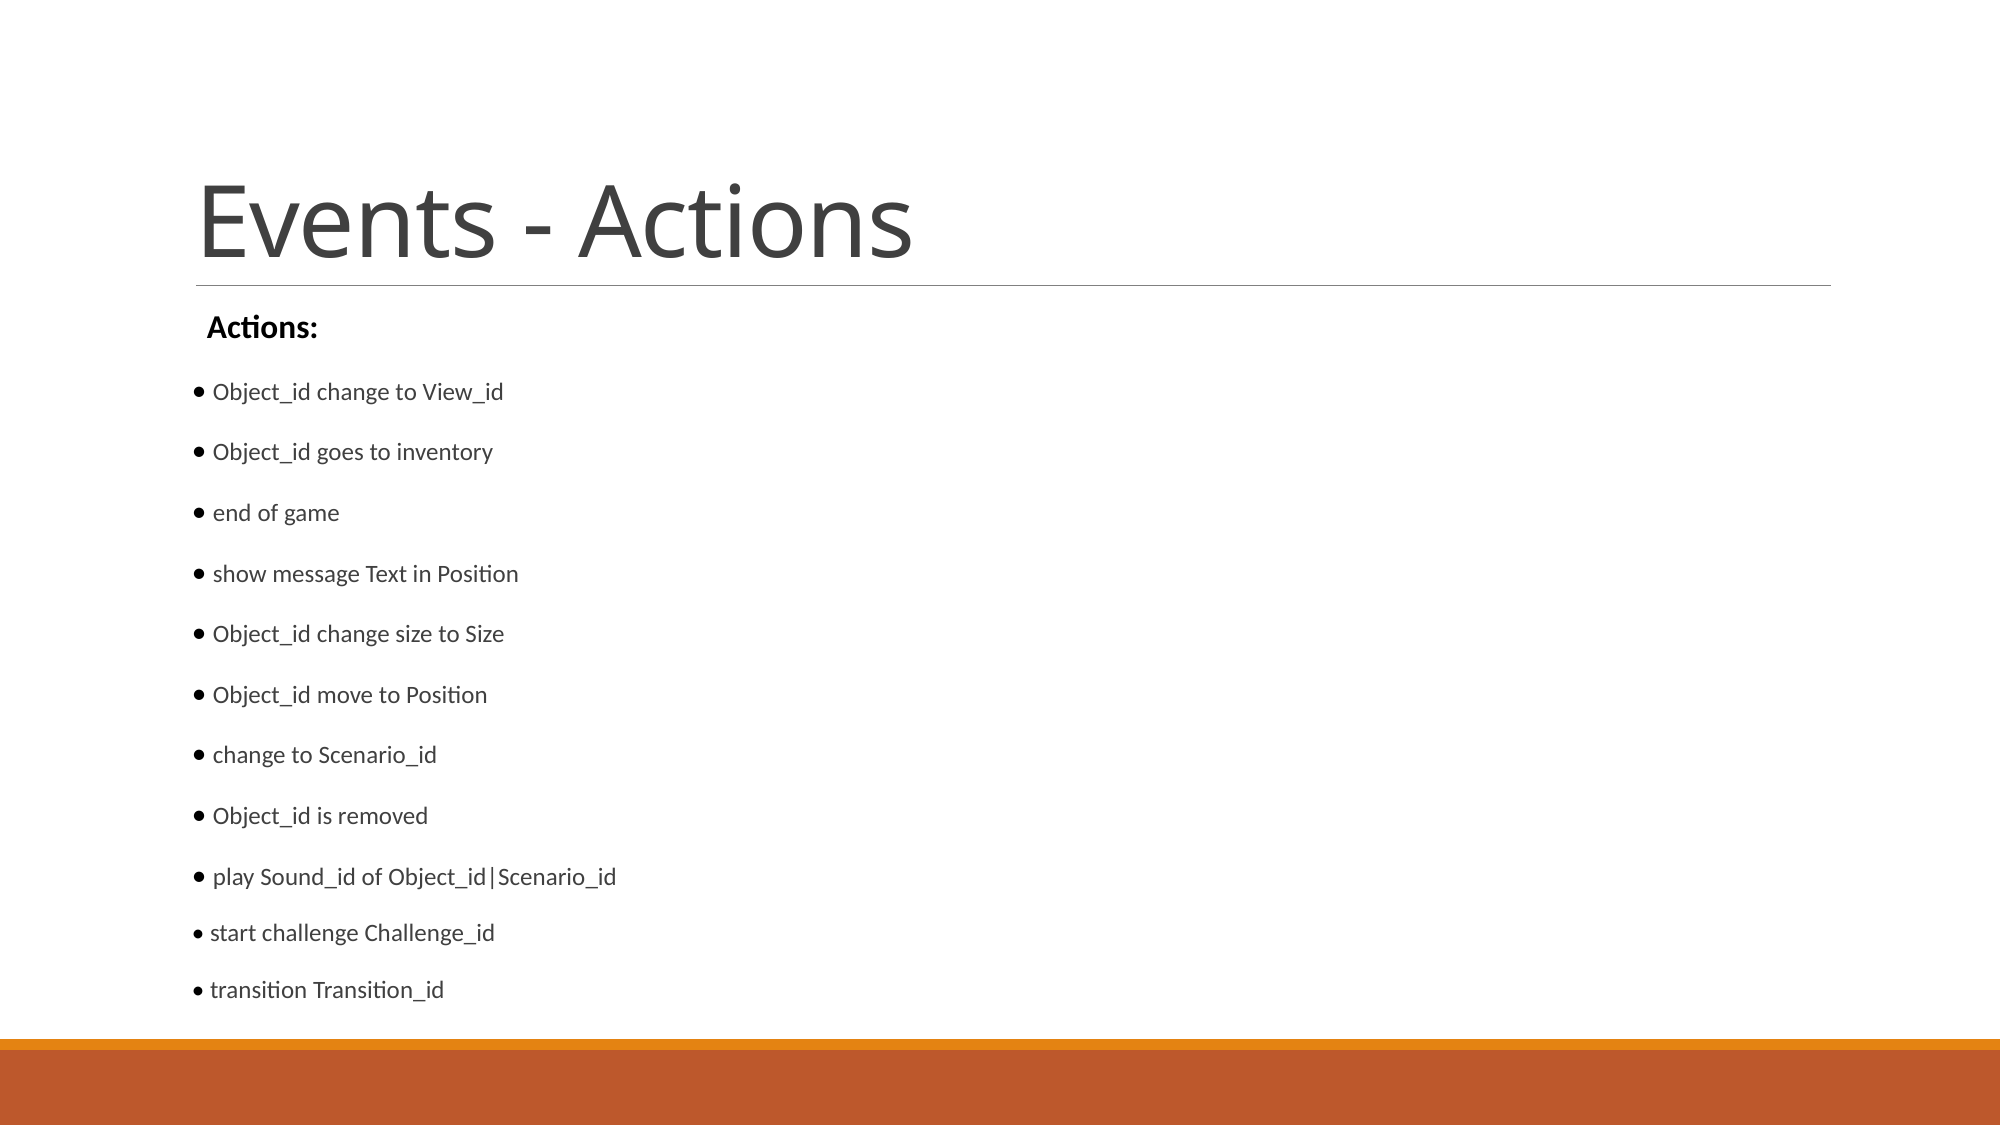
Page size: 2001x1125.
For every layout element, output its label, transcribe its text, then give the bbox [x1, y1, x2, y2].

title Events - Actions [180, 47, 1830, 285]
text_box Actions: • Object_id change to View_id • Object_id goes to inventory • end of game • show message Text in Position • Object_id change size to Size • Object_id move to Position • change to Scenario_id • Object_id is removed • play Sound_id of Object_id|Scenario_id • start challenge Challenge_id • transition Transition_id [191, 302, 1289, 1027]
